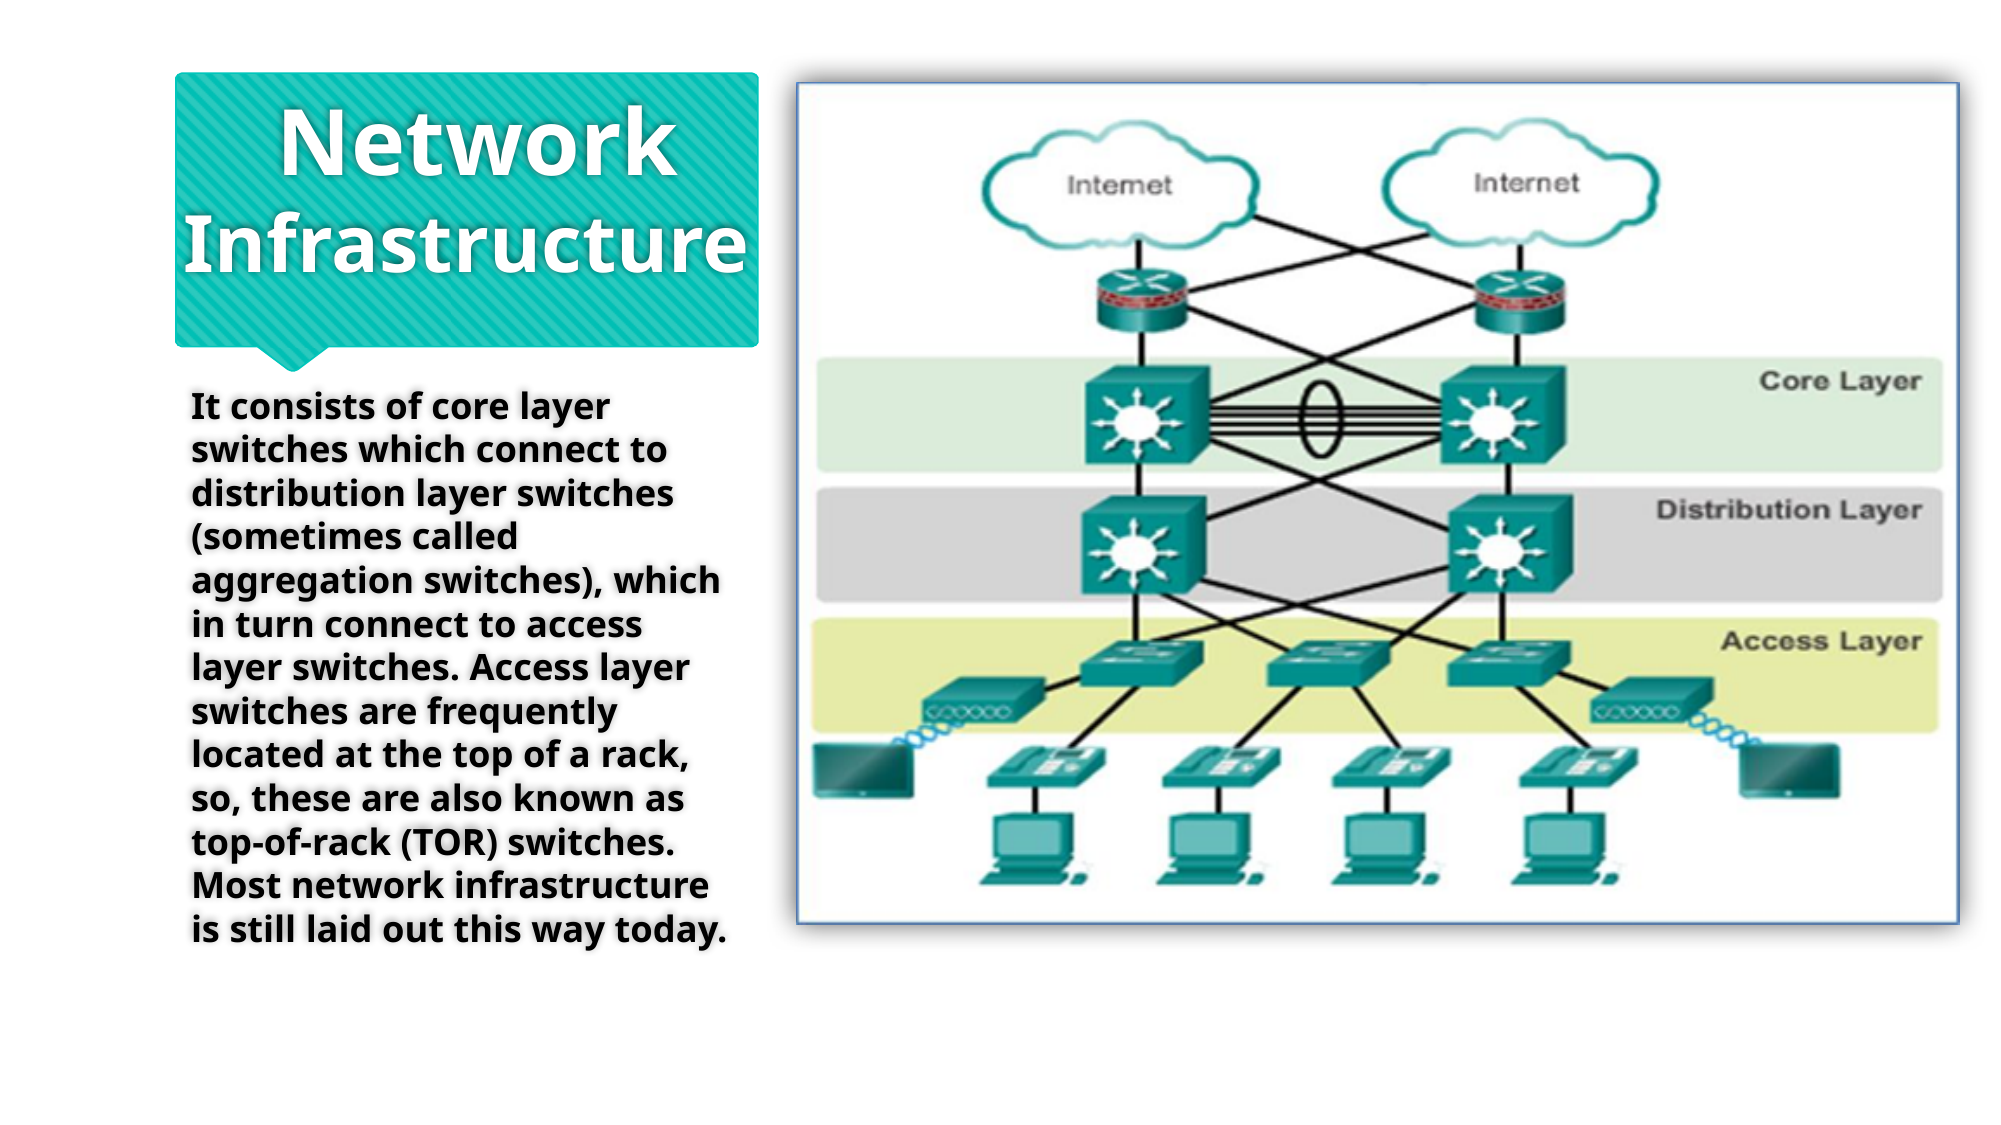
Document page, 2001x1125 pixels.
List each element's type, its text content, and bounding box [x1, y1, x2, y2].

list It consists of core layer switches which connect to distribution layer switches (sometimes called aggregation switches), which in turn connect to access layer switches. Access layer switches are frequently located at the top of a rack, so, these are also known as top-of-rack (TOR) switches. Most network infrastructure is still laid out this way today. [176, 370, 758, 962]
title Network Infrastructure [148, 30, 786, 297]
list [796, 82, 1960, 925]
